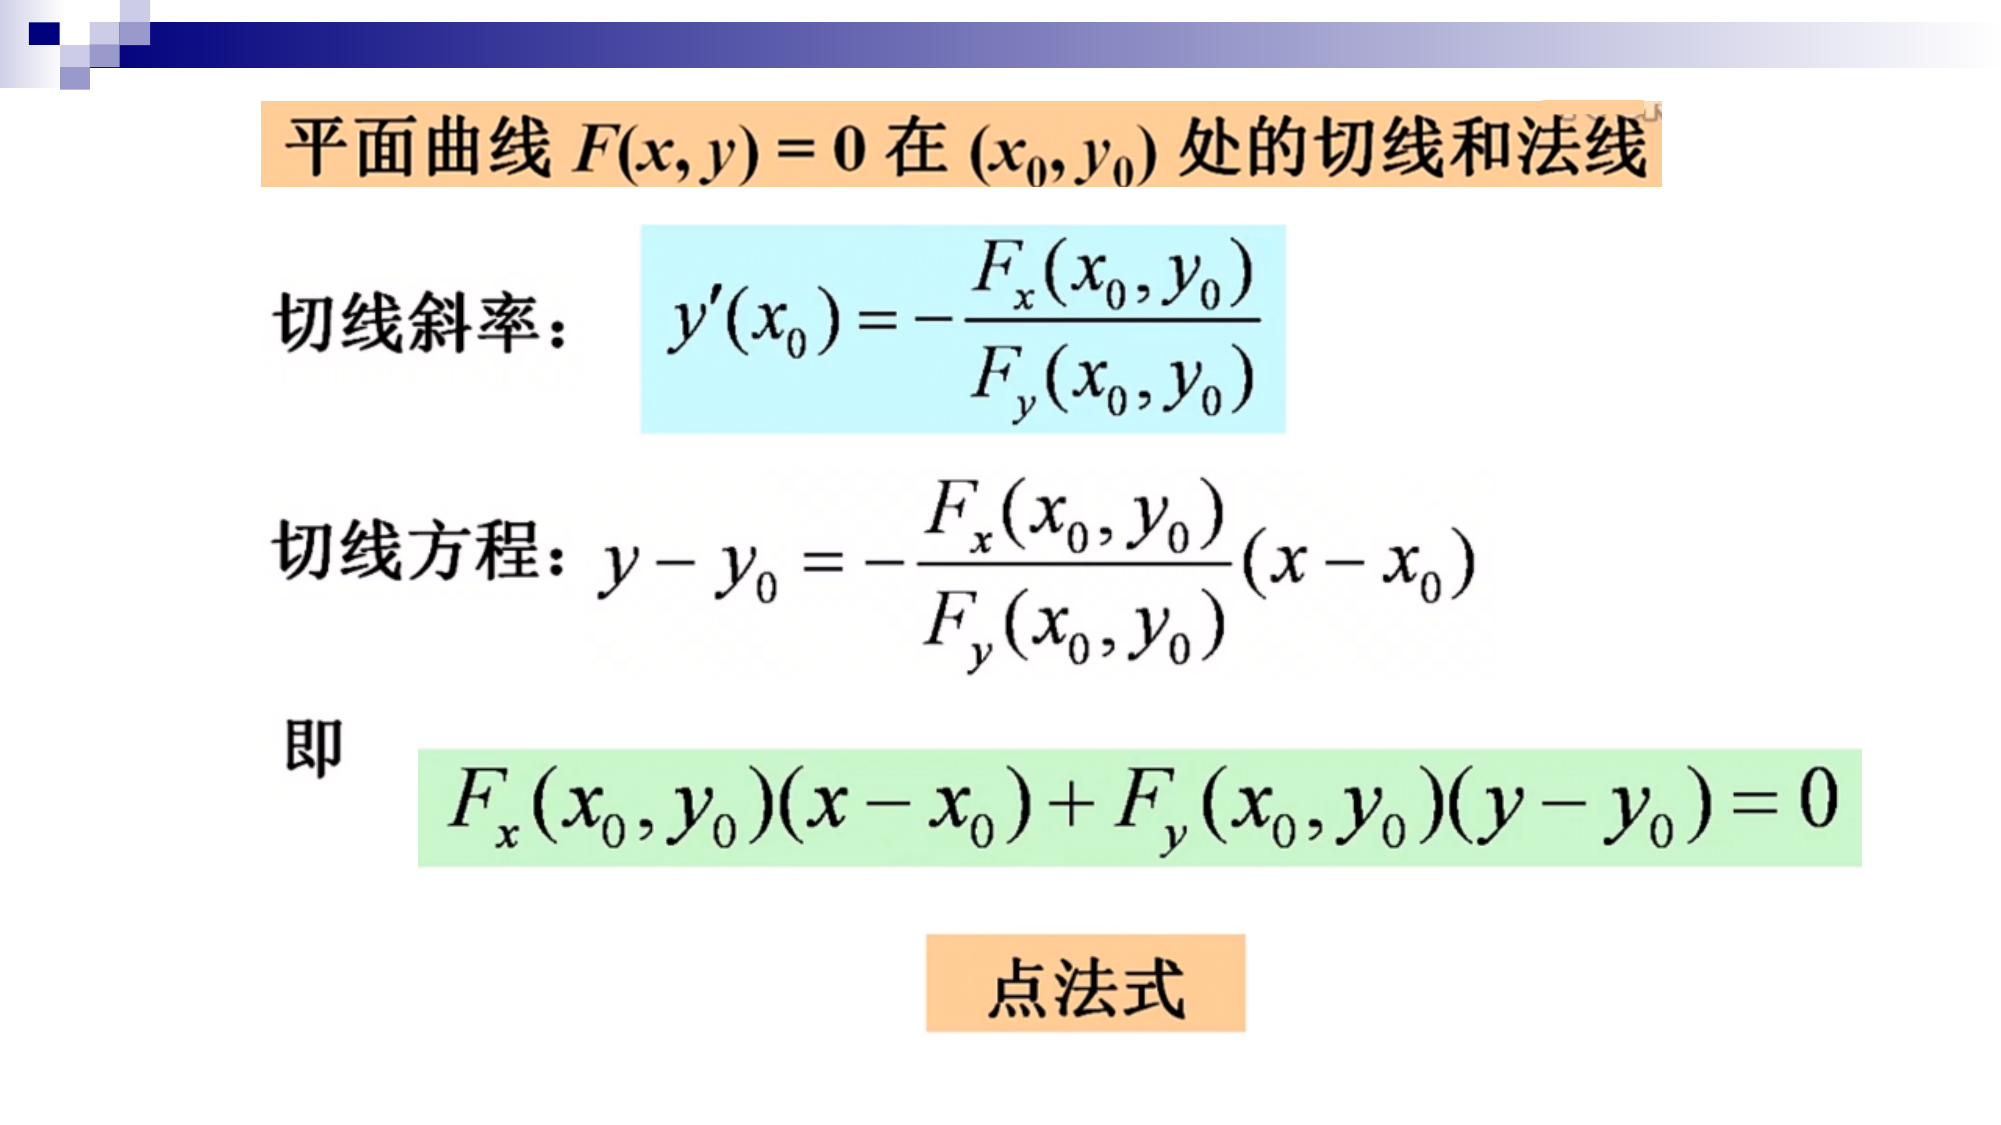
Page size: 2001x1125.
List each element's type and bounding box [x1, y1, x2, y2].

picture [921, 925, 1250, 1037]
picture [261, 272, 586, 391]
picture [417, 747, 1862, 871]
picture [261, 100, 1662, 187]
picture [261, 502, 575, 600]
picture [585, 467, 1497, 680]
picture [634, 224, 1290, 439]
picture [261, 712, 358, 794]
